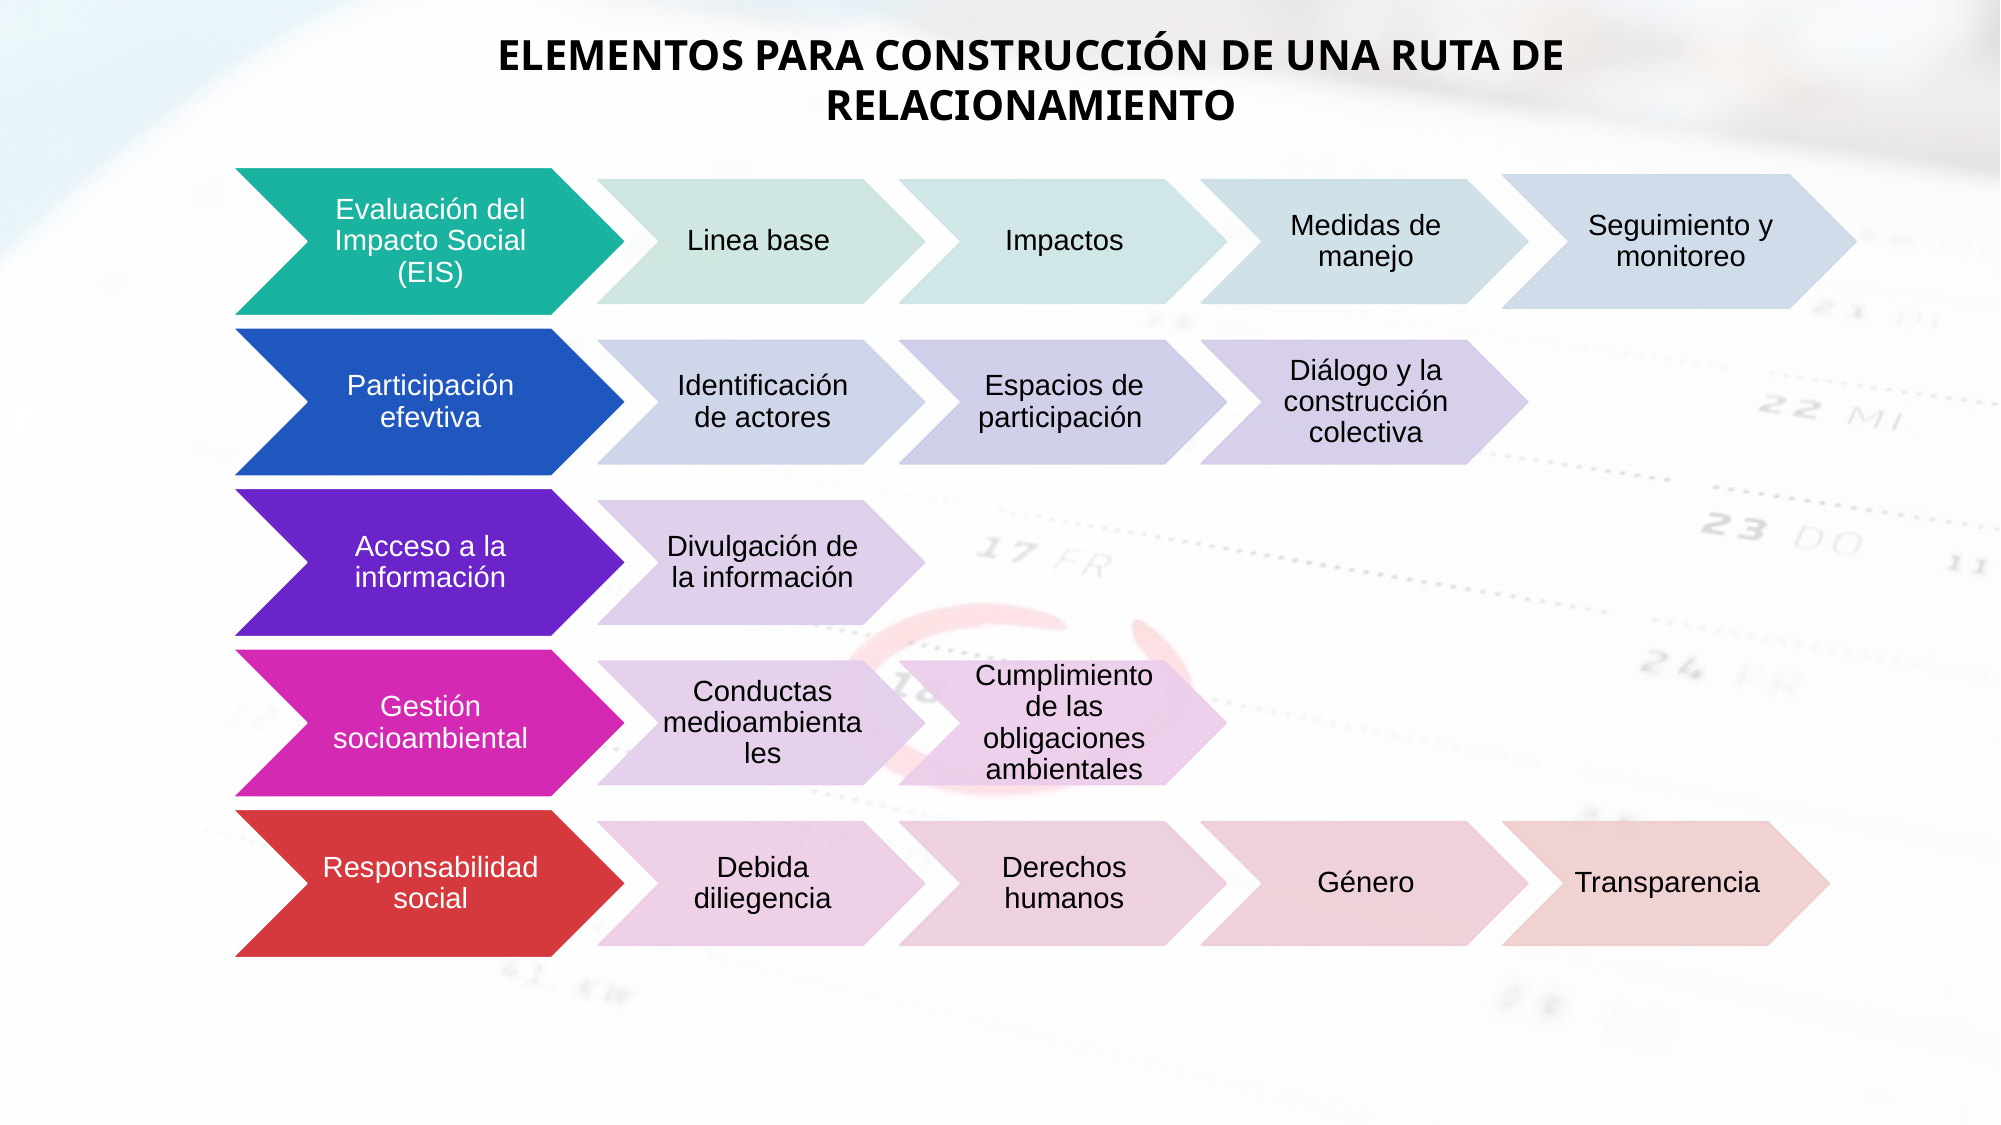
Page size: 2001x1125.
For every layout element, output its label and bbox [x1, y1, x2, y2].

text_box [231, 128, 1858, 997]
picture [0, 0, 2000, 1125]
